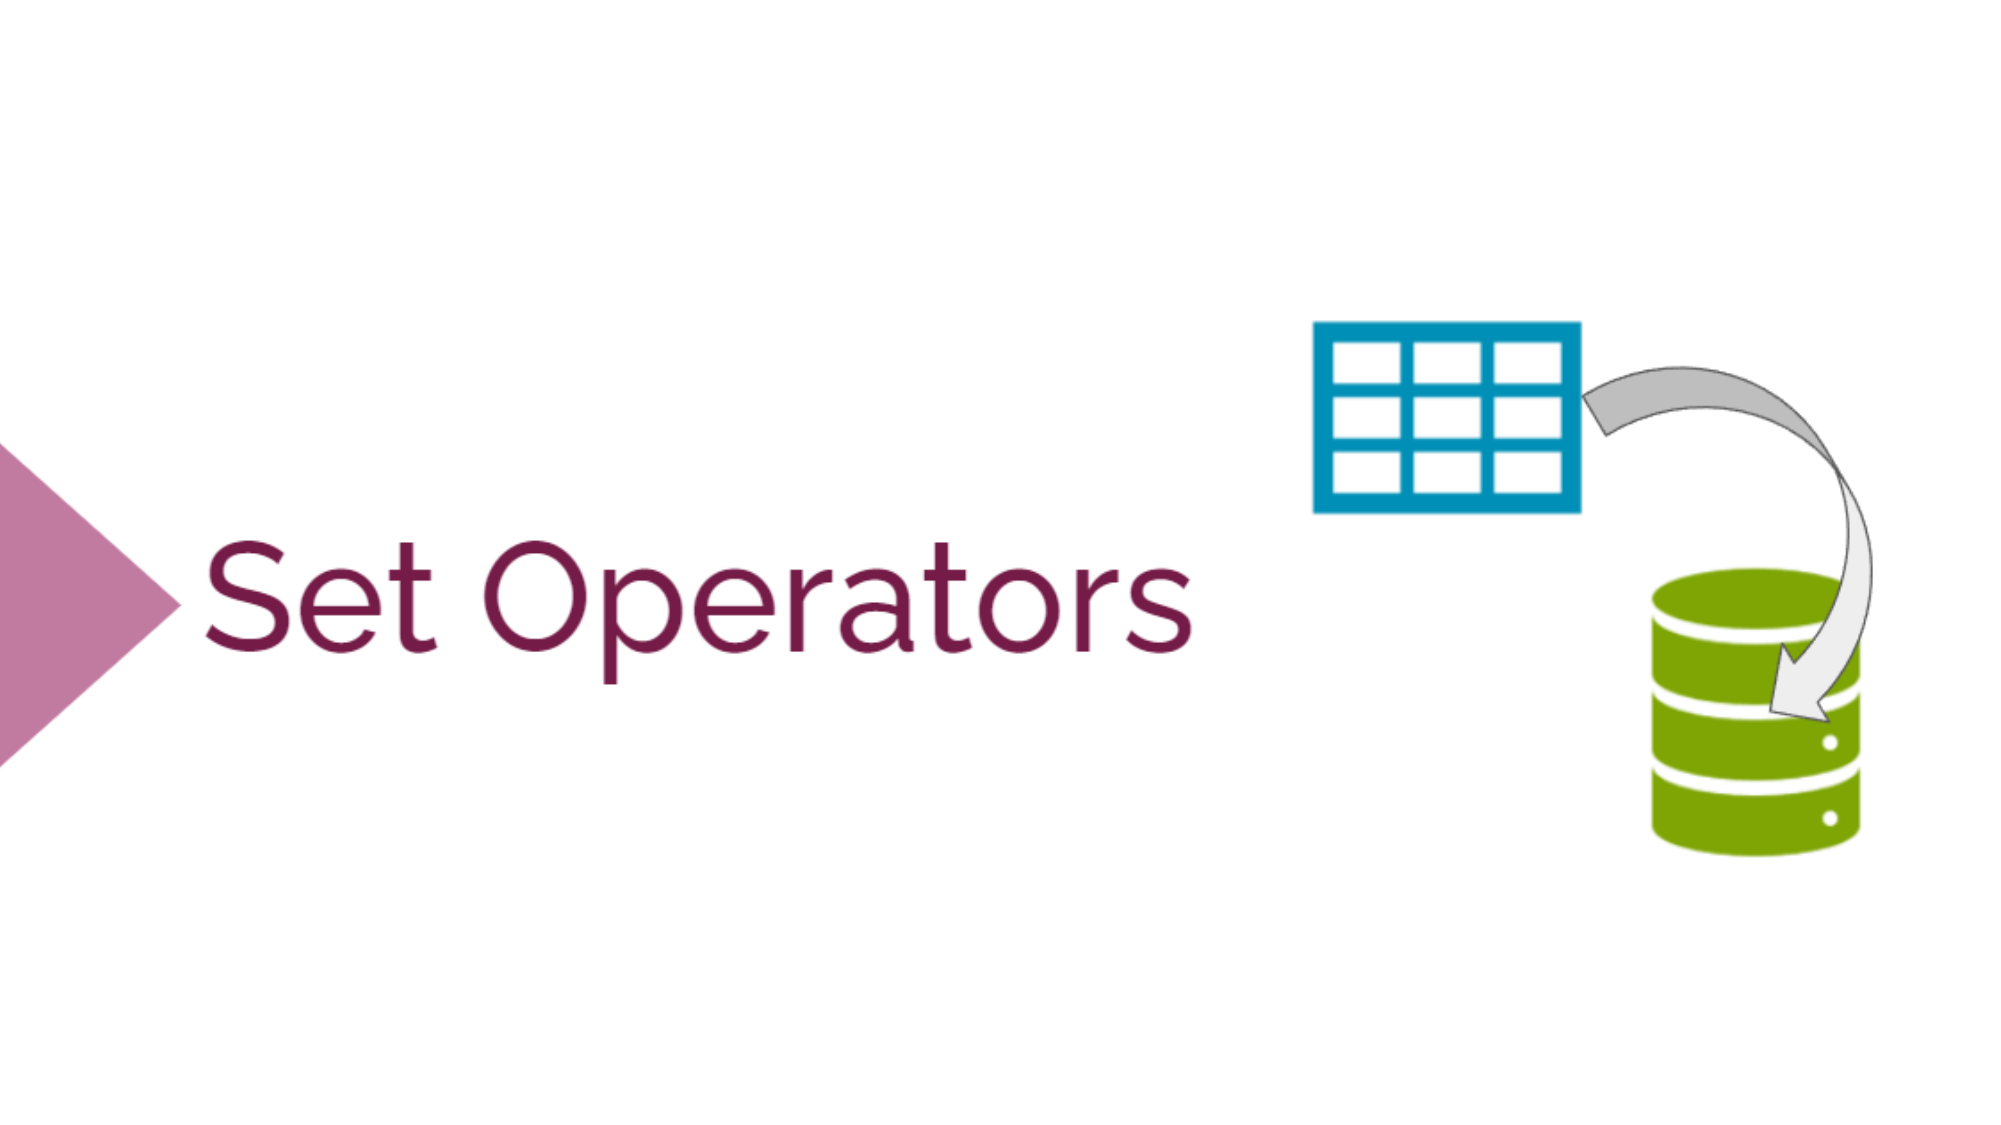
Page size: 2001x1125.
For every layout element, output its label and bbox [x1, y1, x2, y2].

list [0, 0, 1996, 1125]
